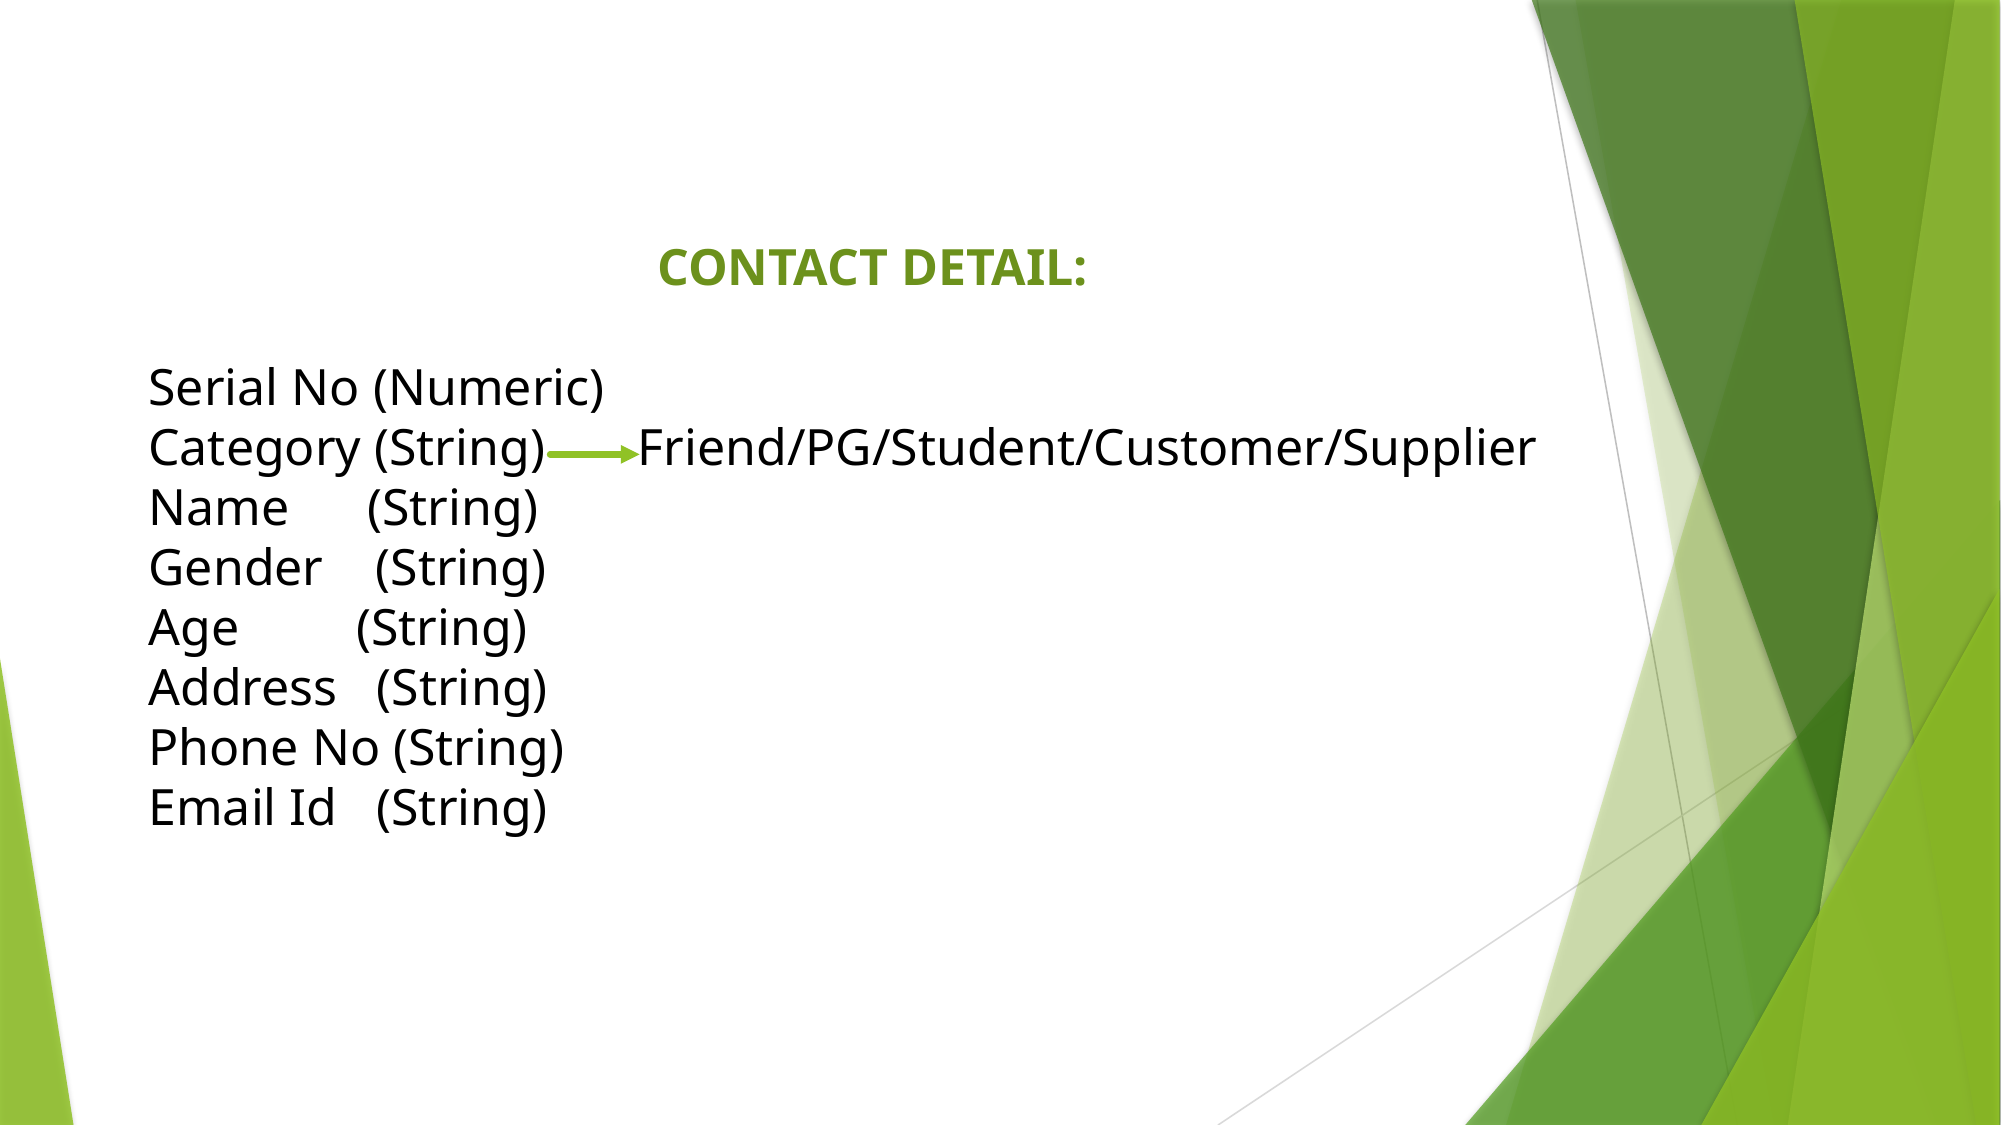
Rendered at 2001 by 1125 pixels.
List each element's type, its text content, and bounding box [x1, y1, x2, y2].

text_box CONTACT DETAIL: Serial No (Numeric) Category (String) Friend/PG/Student/Customer/Supplier Name (String) Gender (String) Age (String) Address (String) Phone No (String) Email Id (String) [133, 227, 1612, 843]
